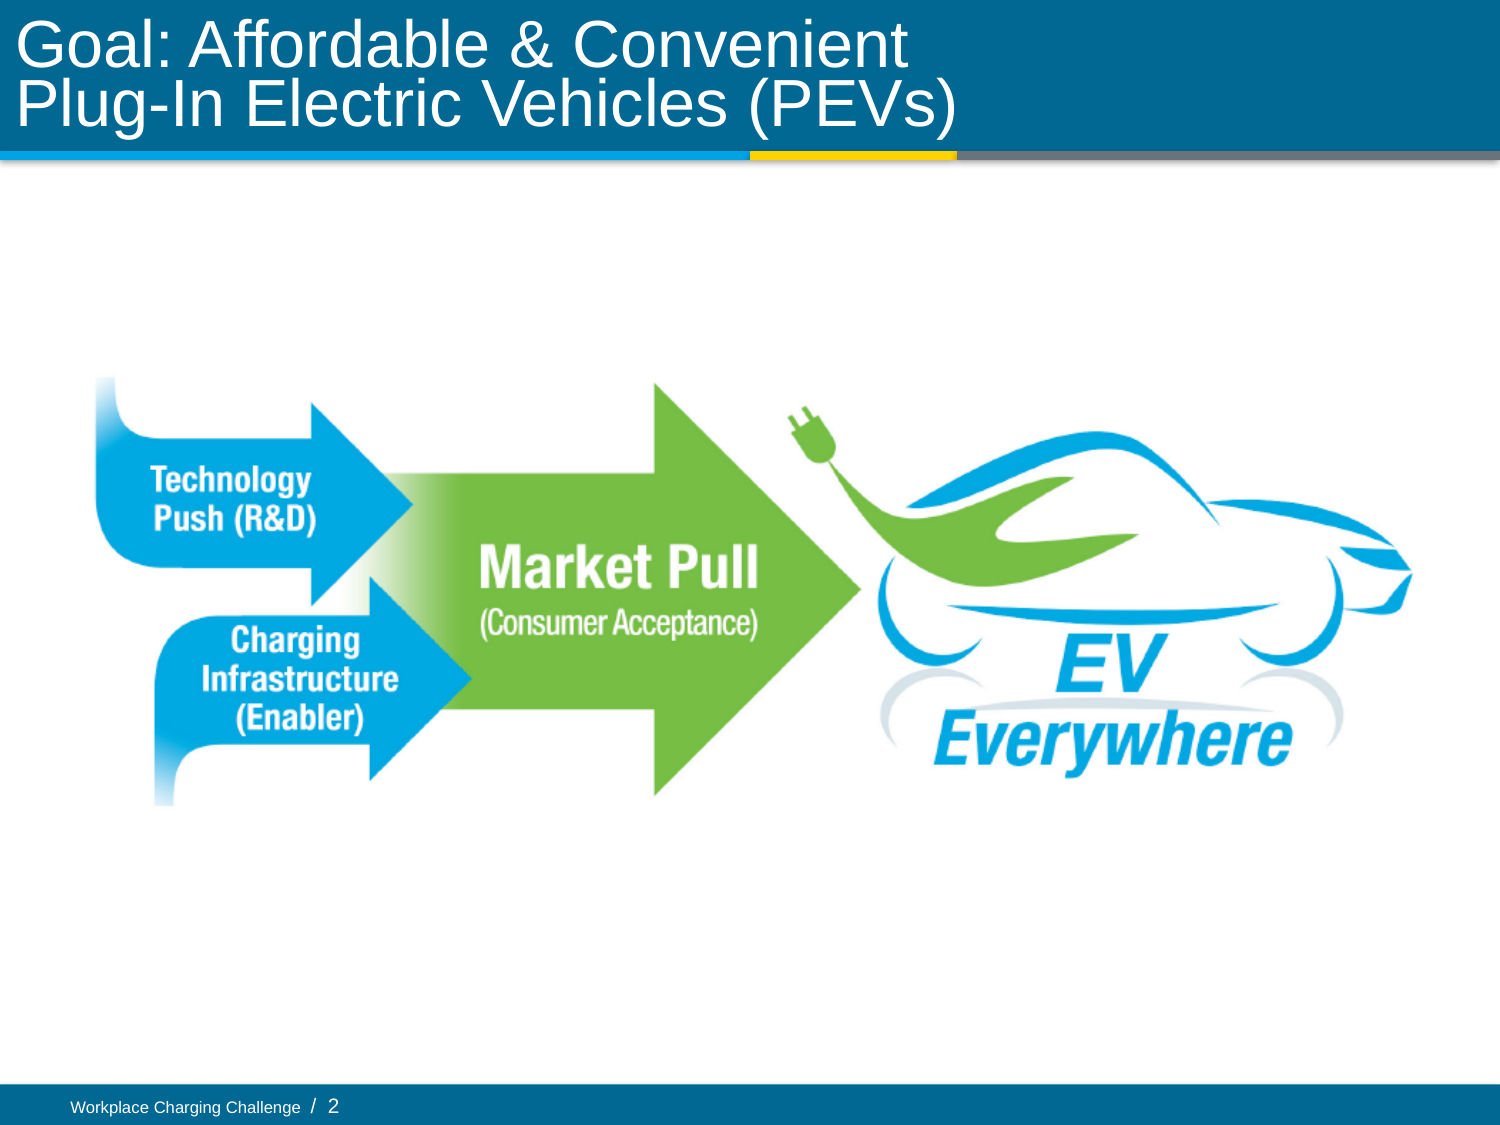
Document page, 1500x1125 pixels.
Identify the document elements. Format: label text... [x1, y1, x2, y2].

picture [74, 353, 1435, 838]
title Goal: Affordable & Convenient Plug-In Electric Vehicles (PEVs) [0, 0, 1500, 163]
